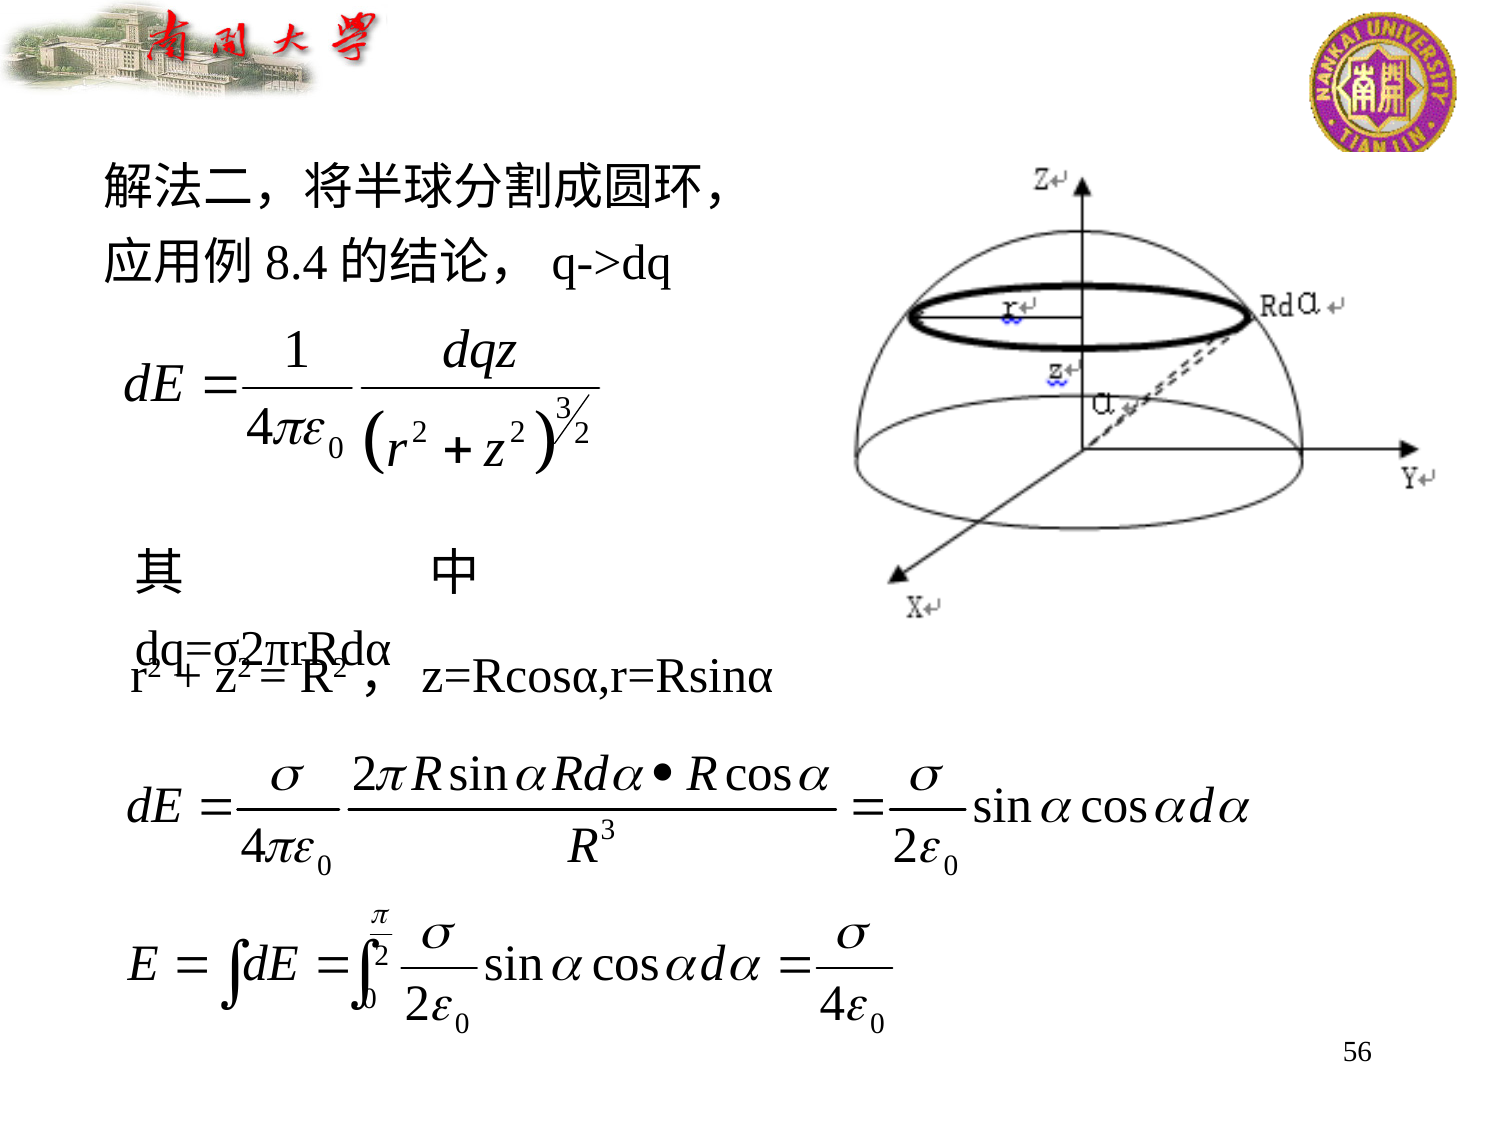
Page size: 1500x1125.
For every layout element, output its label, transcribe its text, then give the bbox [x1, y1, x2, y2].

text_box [115, 314, 611, 503]
picture [0, 0, 388, 100]
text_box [117, 739, 1261, 1046]
text_box 解法二，将半球分割成圆环， 应用例8.4的结论，q->dq [88, 132, 839, 298]
slide_number 56 [1074, 1024, 1388, 1101]
text_box 其中dq=σ2πrRdα [120, 518, 507, 609]
picture [838, 0, 1500, 635]
text_box r2 + z2 = R2，z=Rcosα,r=Rsinα [115, 619, 866, 710]
